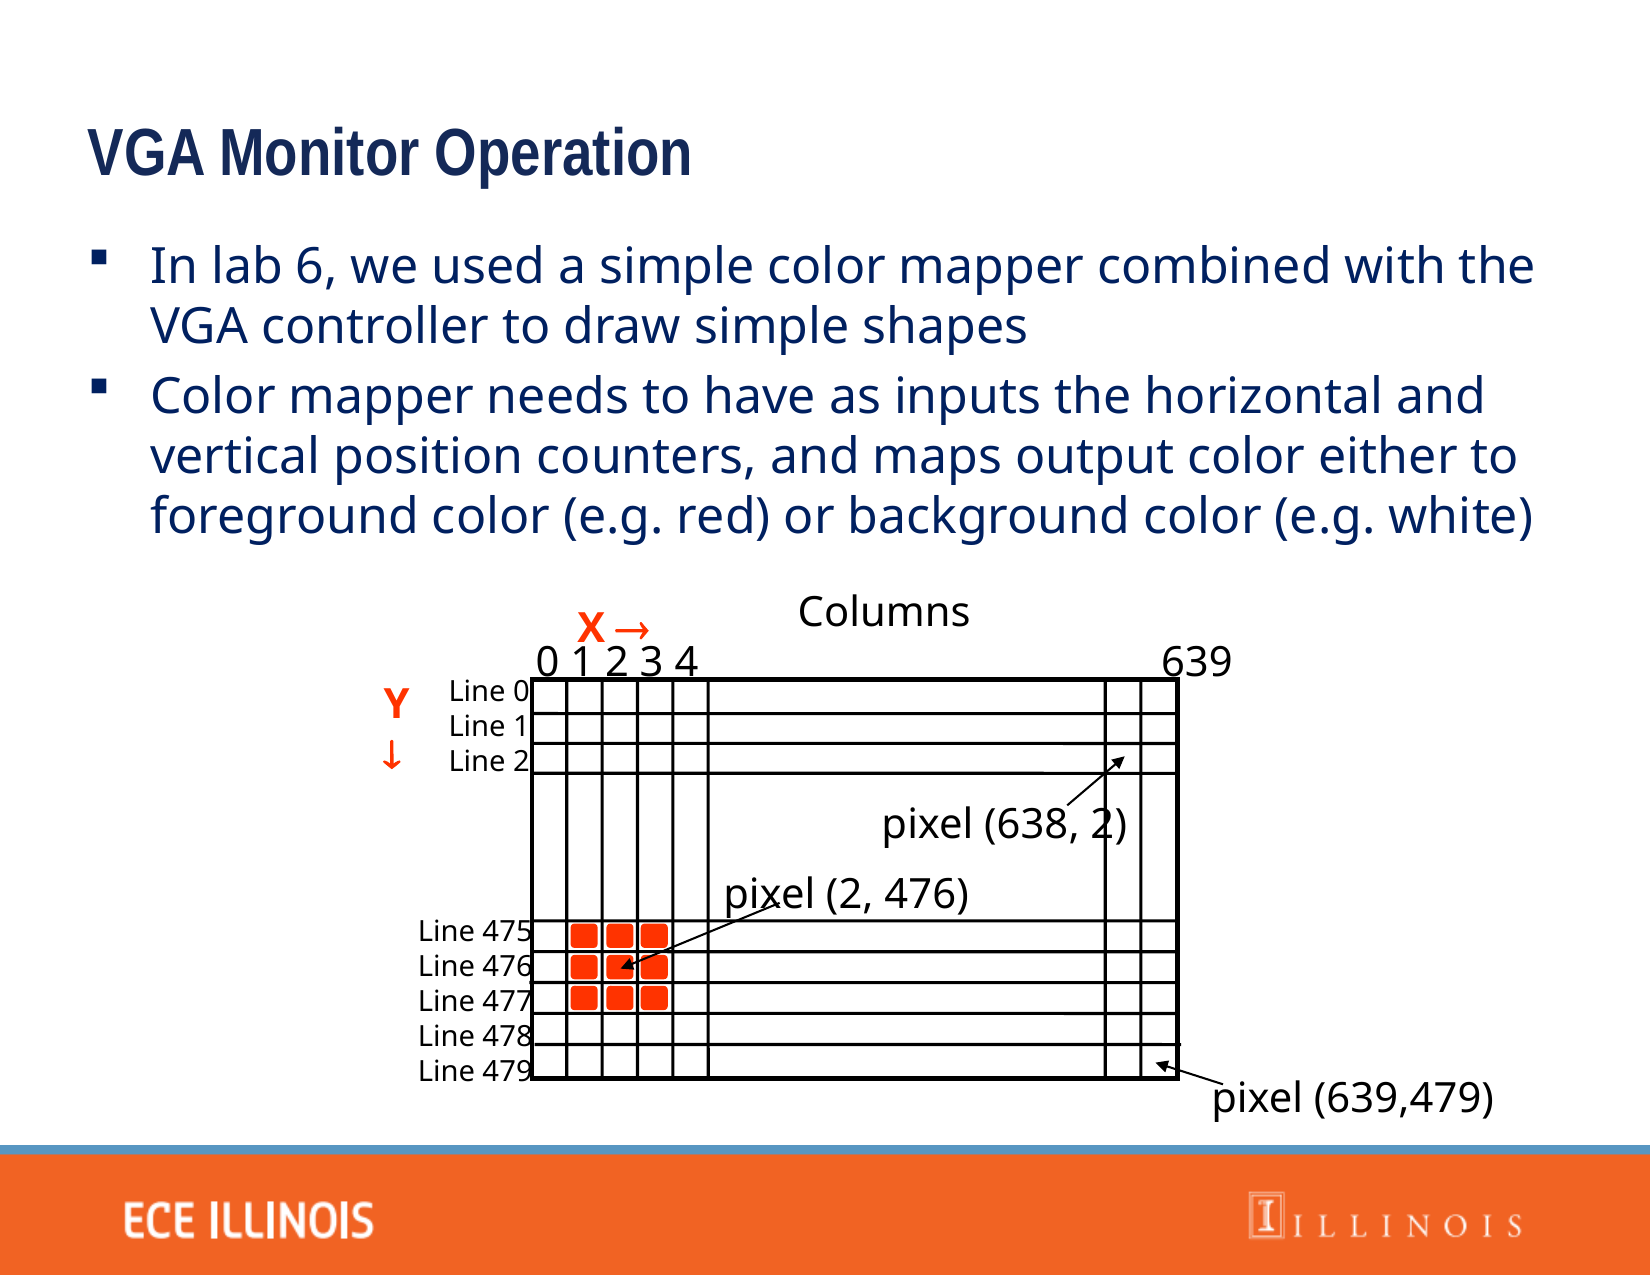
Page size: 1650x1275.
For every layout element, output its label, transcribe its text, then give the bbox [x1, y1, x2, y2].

list In lab 6, we used a simple color mapper combined with the VGA controller to draw simple shapes Color mapper needs to have as inputs the horizontal and vertical position counters, and maps output color either to foreground color (e.g. red) or background color (e.g. white) [72, 225, 1590, 1018]
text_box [368, 576, 1488, 1130]
list VGA Monitor Operation [72, 101, 1263, 224]
